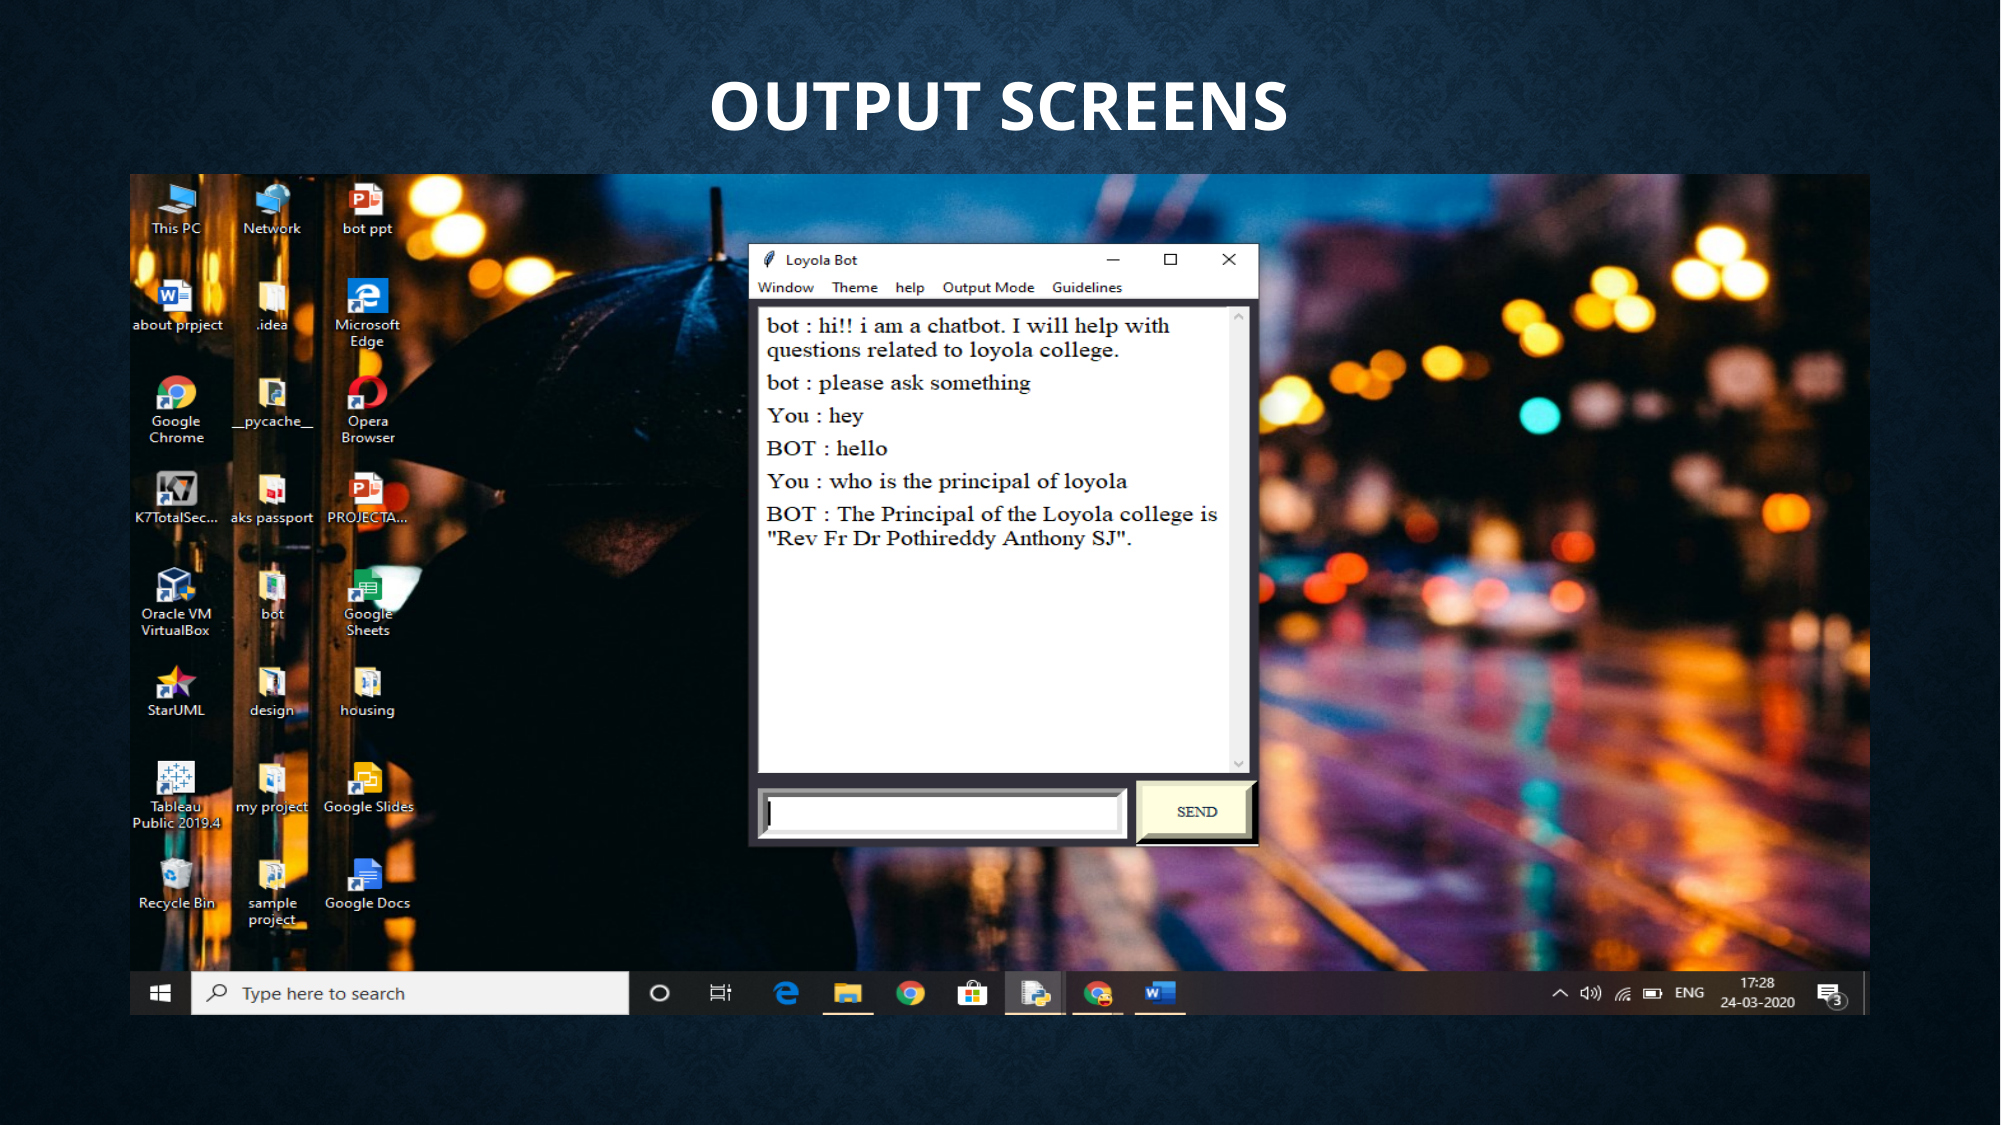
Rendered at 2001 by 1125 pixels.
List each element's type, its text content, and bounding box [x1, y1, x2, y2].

picture [0, 0, 2001, 1125]
text_box OUTPUT SCREENS [149, 43, 1849, 174]
